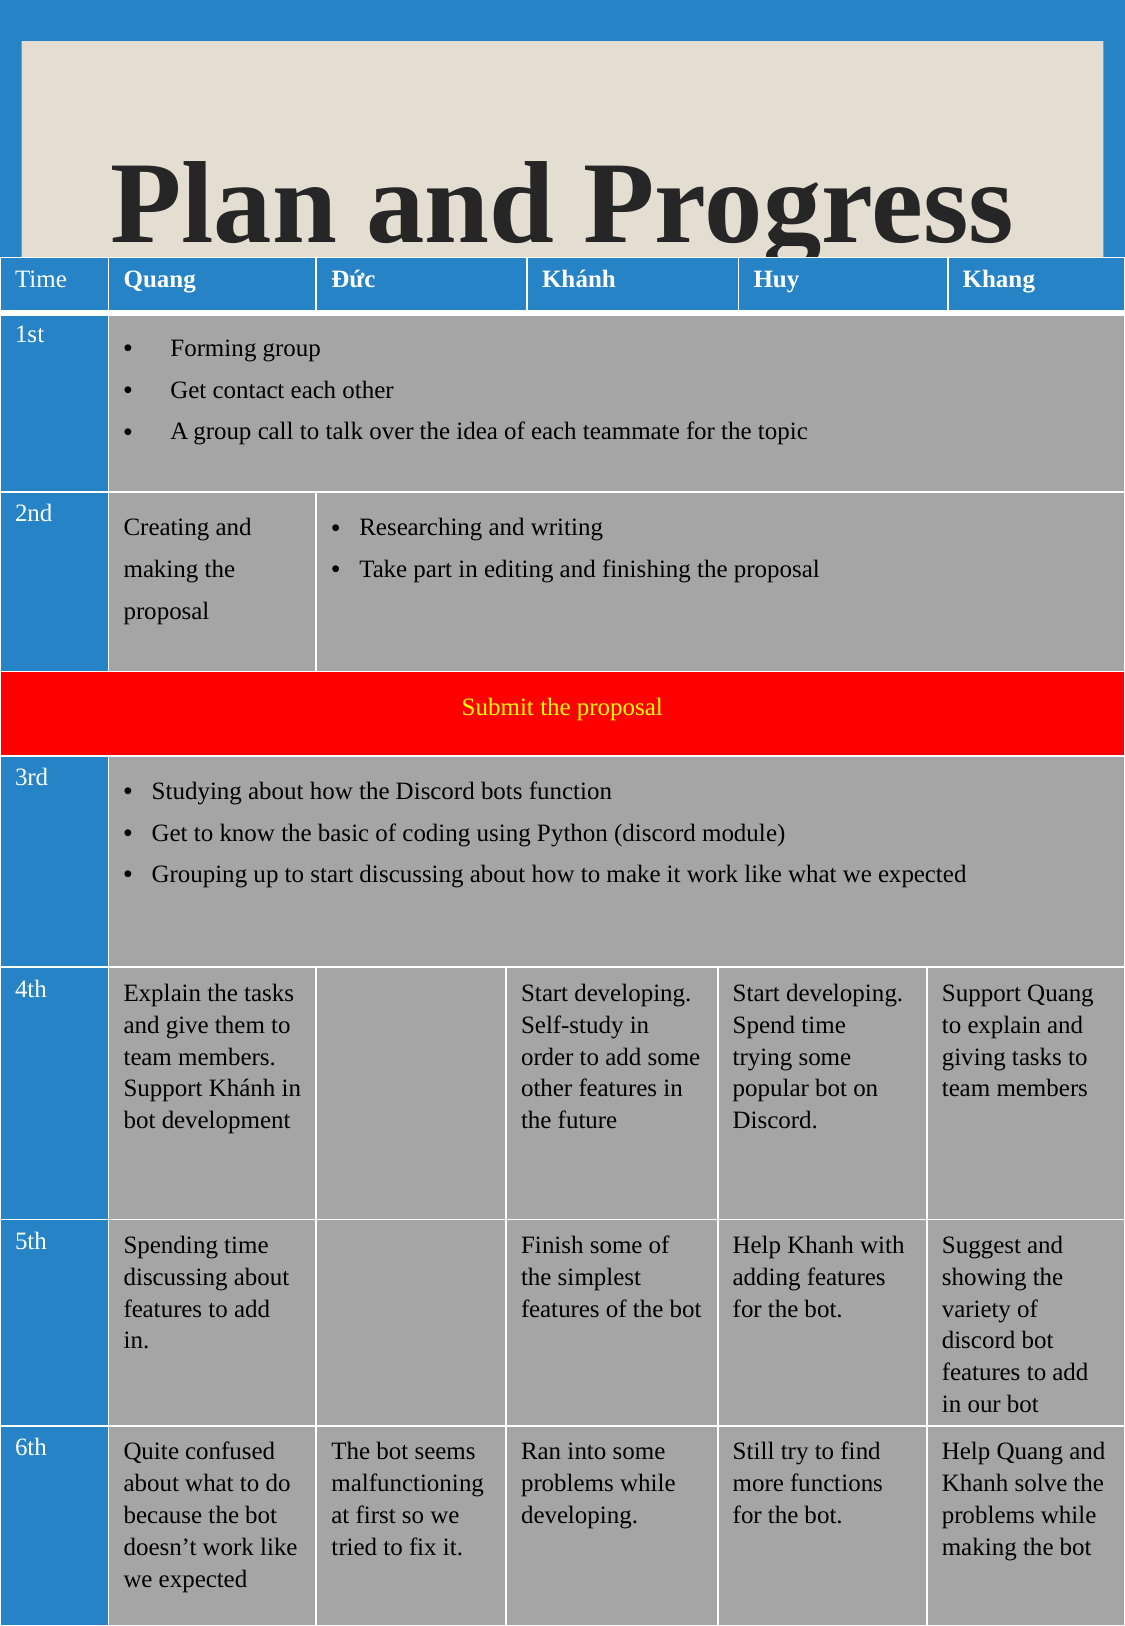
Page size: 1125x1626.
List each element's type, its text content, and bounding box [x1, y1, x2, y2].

table_header Huy [739, 258, 947, 310]
table_cell 1st [1, 316, 108, 491]
table_cell Researching and writing Take part in editing and finishing the proposal [317, 493, 1124, 671]
table_header Quang [109, 258, 315, 310]
table_cell Submit the proposal [1, 672, 1124, 755]
table_cell 3rd [1, 757, 108, 966]
table_cell Help Quang and Khanh solve the problems while making the bot [928, 1427, 1124, 1625]
table_cell Explain the tasks and give them to team members. Support Khánh in bot development [109, 968, 315, 1219]
title Plan and Progress [77, 86, 1048, 236]
table_cell 5th [1, 1220, 108, 1425]
table_cell Ran into some problems while developing. [507, 1427, 717, 1625]
table_cell Finish some of the simplest features of the bot [507, 1220, 717, 1425]
table_cell Suggest and showing the variety of discord bot features to add in our bot [928, 1220, 1124, 1425]
table_cell Support Quang to explain and giving tasks to team members [928, 968, 1124, 1219]
table_header Time [1, 258, 108, 310]
table_cell 6th [1, 1427, 108, 1625]
table_cell Start developing. Self-study in order to add some other features in the future [507, 968, 717, 1219]
table_cell Creating and making the proposal [109, 493, 315, 671]
table_cell Help Khanh with adding features for the bot. [719, 1220, 926, 1425]
table_cell Quite confused about what to do because the bot doesn’t work like we expected [109, 1427, 315, 1625]
table_cell 2nd [1, 493, 108, 671]
table_cell [317, 1220, 505, 1425]
table_cell 4th [1, 968, 108, 1219]
table_header Khang [949, 258, 1124, 310]
table_cell Still try to find more functions for the bot. [719, 1427, 926, 1625]
table_cell The bot seems malfunctioning at first so we tried to fix it. [317, 1427, 505, 1625]
table_cell Forming group Get contact each other A group call to talk over the idea of each teammate for the topic [109, 316, 1124, 491]
table_cell Studying about how the Discord bots function Get to know the basic of coding using Python (discord module) Grouping up to start discussing about how to make it work like what we expected [109, 757, 1124, 966]
table_cell Start developing. Spend time trying some popular bot on Discord. [719, 968, 926, 1219]
table_cell Spending time discussing about features to add in. [109, 1220, 315, 1425]
table_header Khánh [528, 258, 738, 310]
table_header Đức [317, 258, 526, 310]
table_cell [317, 968, 505, 1219]
